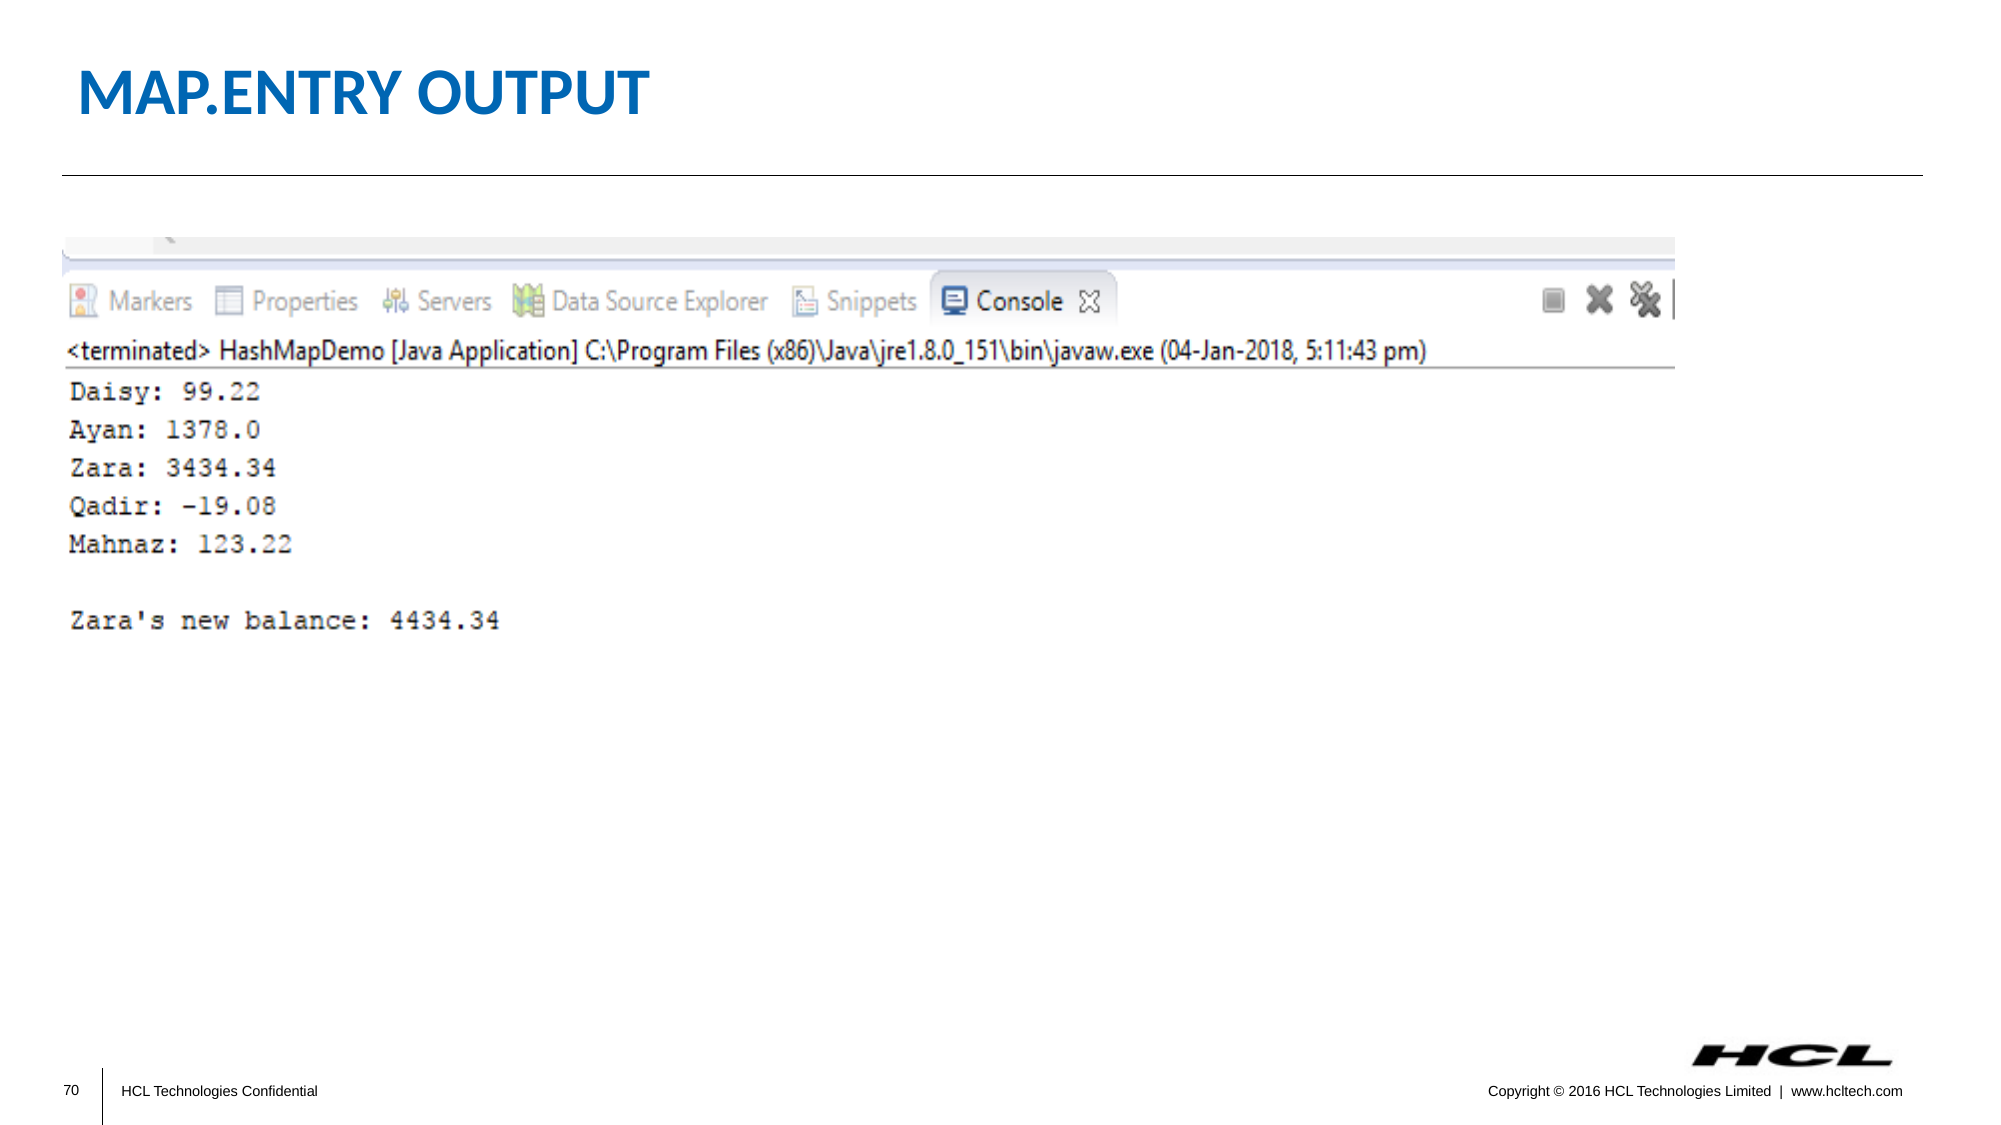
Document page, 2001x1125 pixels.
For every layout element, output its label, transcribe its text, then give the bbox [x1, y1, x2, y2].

title MAP.ENTRY OUTPUT [62, 42, 1781, 144]
picture [1660, 1024, 1924, 1080]
picture [62, 237, 1675, 688]
